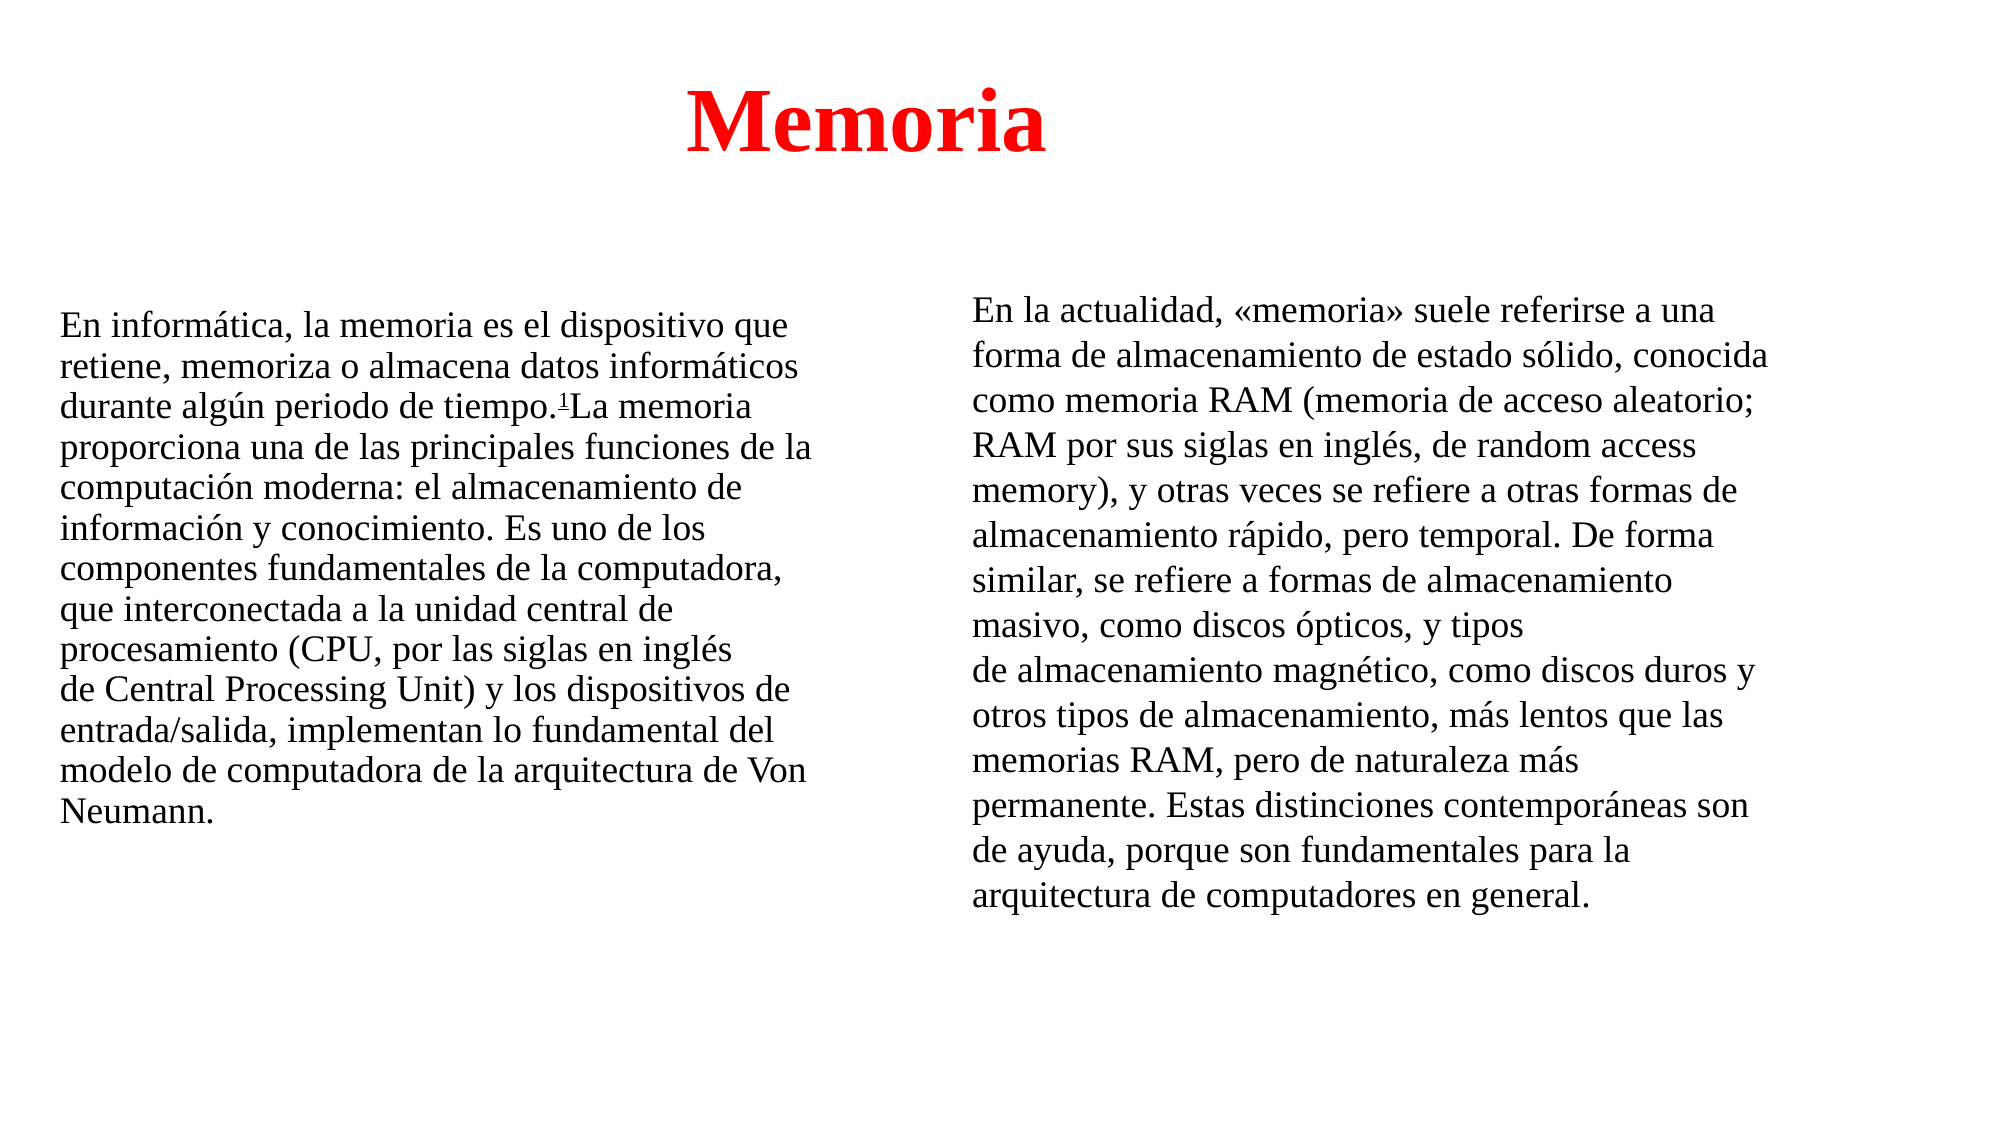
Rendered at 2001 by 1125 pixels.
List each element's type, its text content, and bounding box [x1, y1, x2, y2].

title Memoria [671, 12, 1152, 231]
text_box En la actualidad, «memoria» suele referirse a una forma de almacenamiento de estado sólido, conocida como memoria RAM (memoria de acceso aleatorio; RAM por sus siglas en inglés, de random access memory), y otras veces se refiere a otras formas de almacenamiento rápido, pero temporal. De forma similar, se refiere a formas de almacenamiento masivo, como discos ópticos, y tipos de almacenamiento magnético, como discos duros y otros tipos de almacenamiento, más lentos que las memorias RAM, pero de naturaleza más permanente. Estas distinciones contemporáneas son de ayuda, porque son fundamentales para la arquitectura de computadores en general. [957, 277, 1789, 967]
list En informática, la memoria es el dispositivo que retiene, memoriza o almacena datos informáticos durante algún periodo de tiempo.1​La memoria proporciona una de las principales funciones de la computación moderna: el almacenamiento de información y conocimiento. Es uno de los componentes fundamentales de la computadora, que interconectada a la unidad central de procesamiento (CPU, por las siglas en inglés de Central Processing Unit) y los dispositivos de entrada/salida, implementan lo fundamental del modelo de computadora de la arquitectura de Von Neumann. [44, 297, 831, 970]
